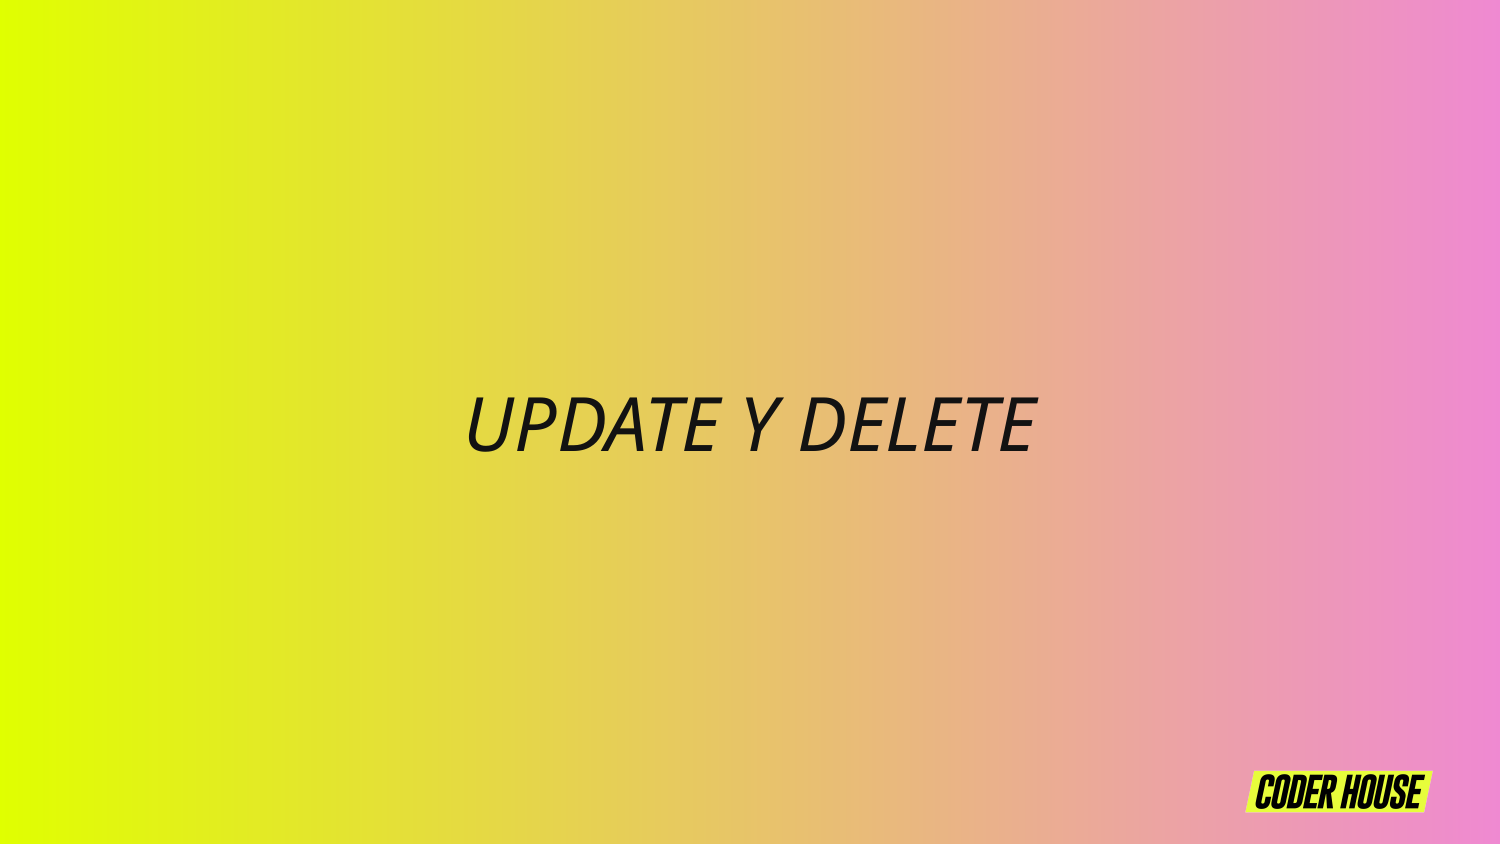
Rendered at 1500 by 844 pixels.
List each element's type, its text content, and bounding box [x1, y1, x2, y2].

picture [1241, 764, 1437, 819]
text_box UPDATE Y DELETE [229, 340, 1271, 503]
